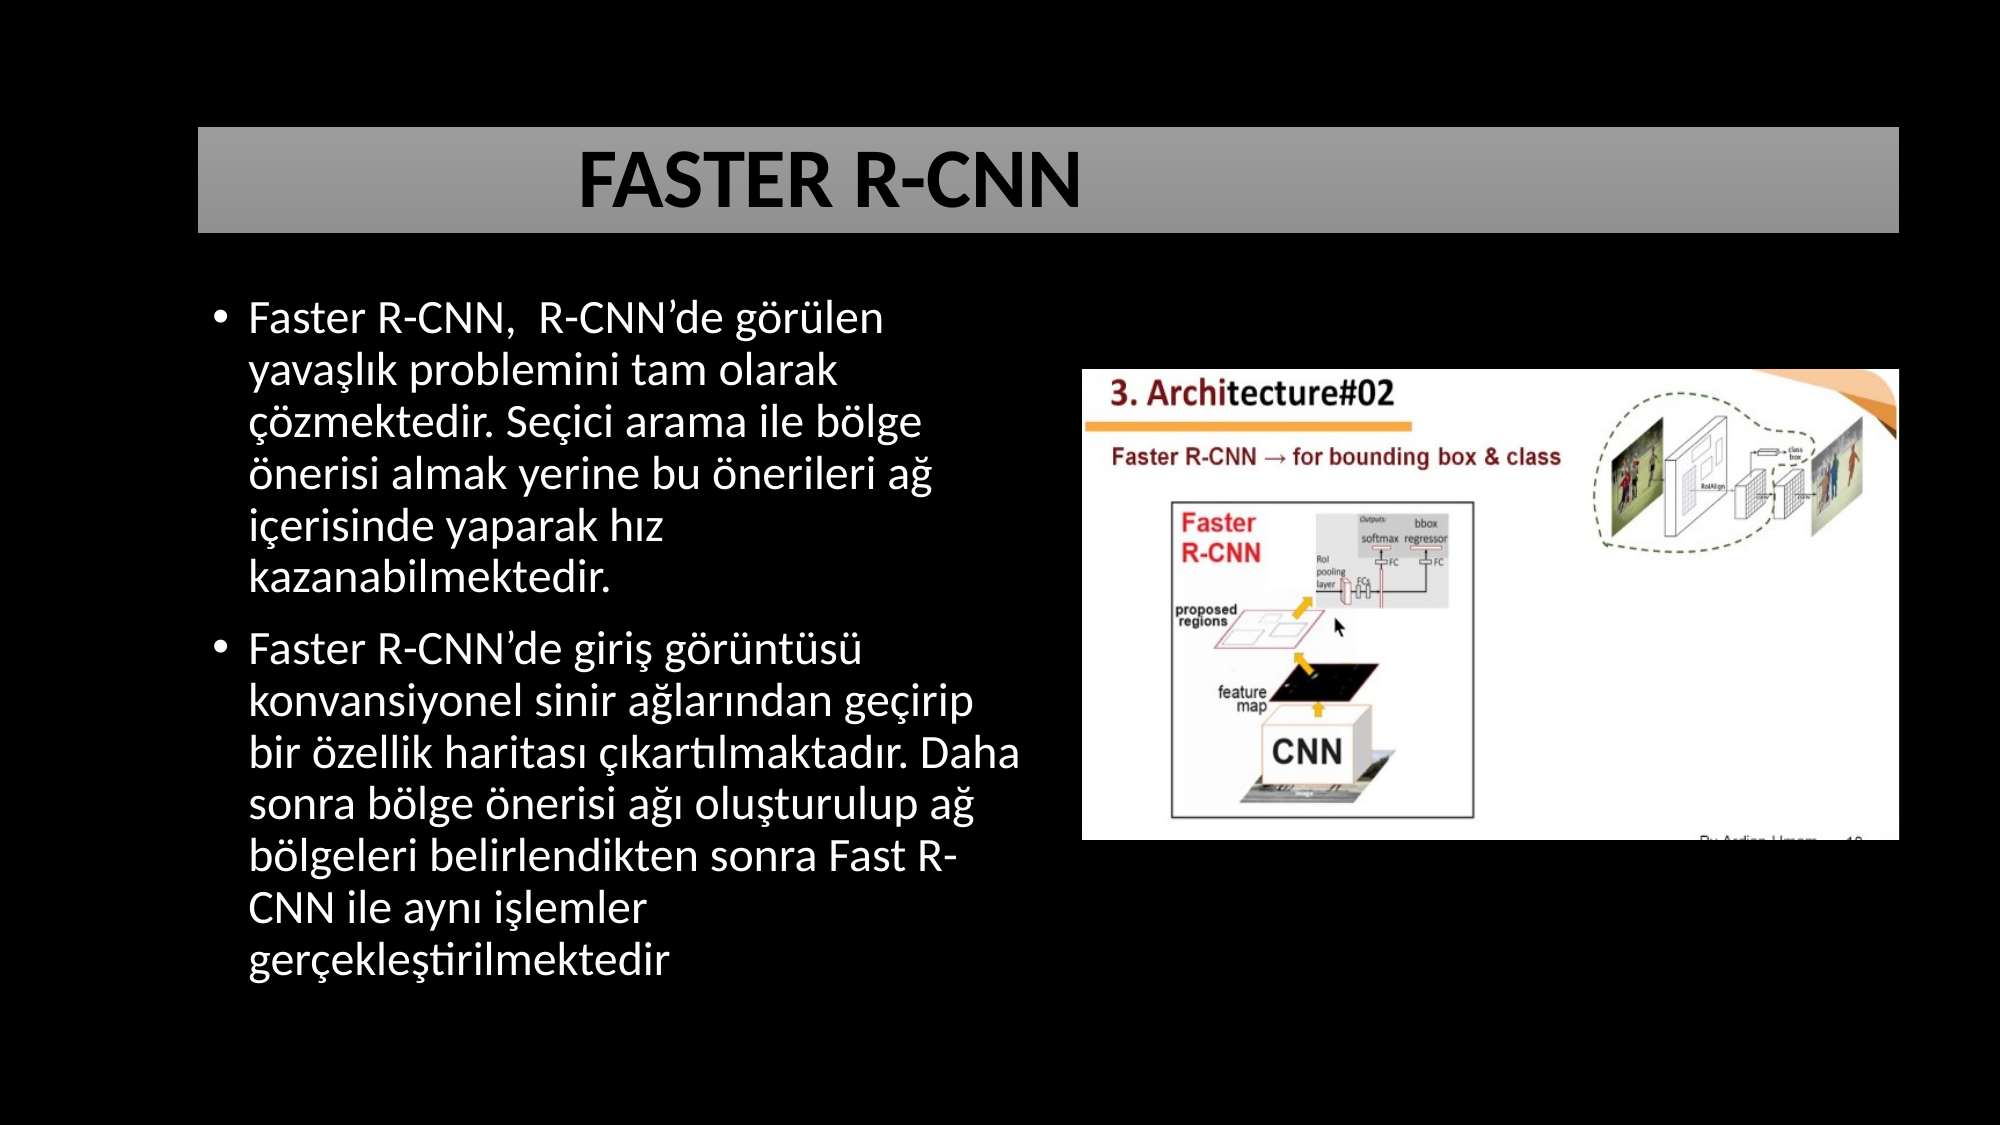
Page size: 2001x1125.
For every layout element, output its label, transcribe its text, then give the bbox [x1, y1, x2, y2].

picture [1082, 369, 1900, 840]
list Faster R-CNN, R-CNN’de görülen yavaşlık problemini tam olarak çözmektedir. Seçici arama ile bölge önerisi almak yerine bu önerileri ağ içerisinde yaparak hız kazanabilmektedir. Faster R-CNN’de giriş görüntüsü konvansiyonel sinir ağlarından geçirip bir özellik haritası çıkartılmaktadır. Daha sonra bölge önerisi ağı oluşturulup ağ bölgeleri belirlendikten sonra Fast R-CNN ile aynı işlemler gerçekleştirilmektedir [197, 285, 1048, 999]
title FASTER R-CNN [197, 126, 1900, 234]
list [1012, 299, 1863, 1014]
